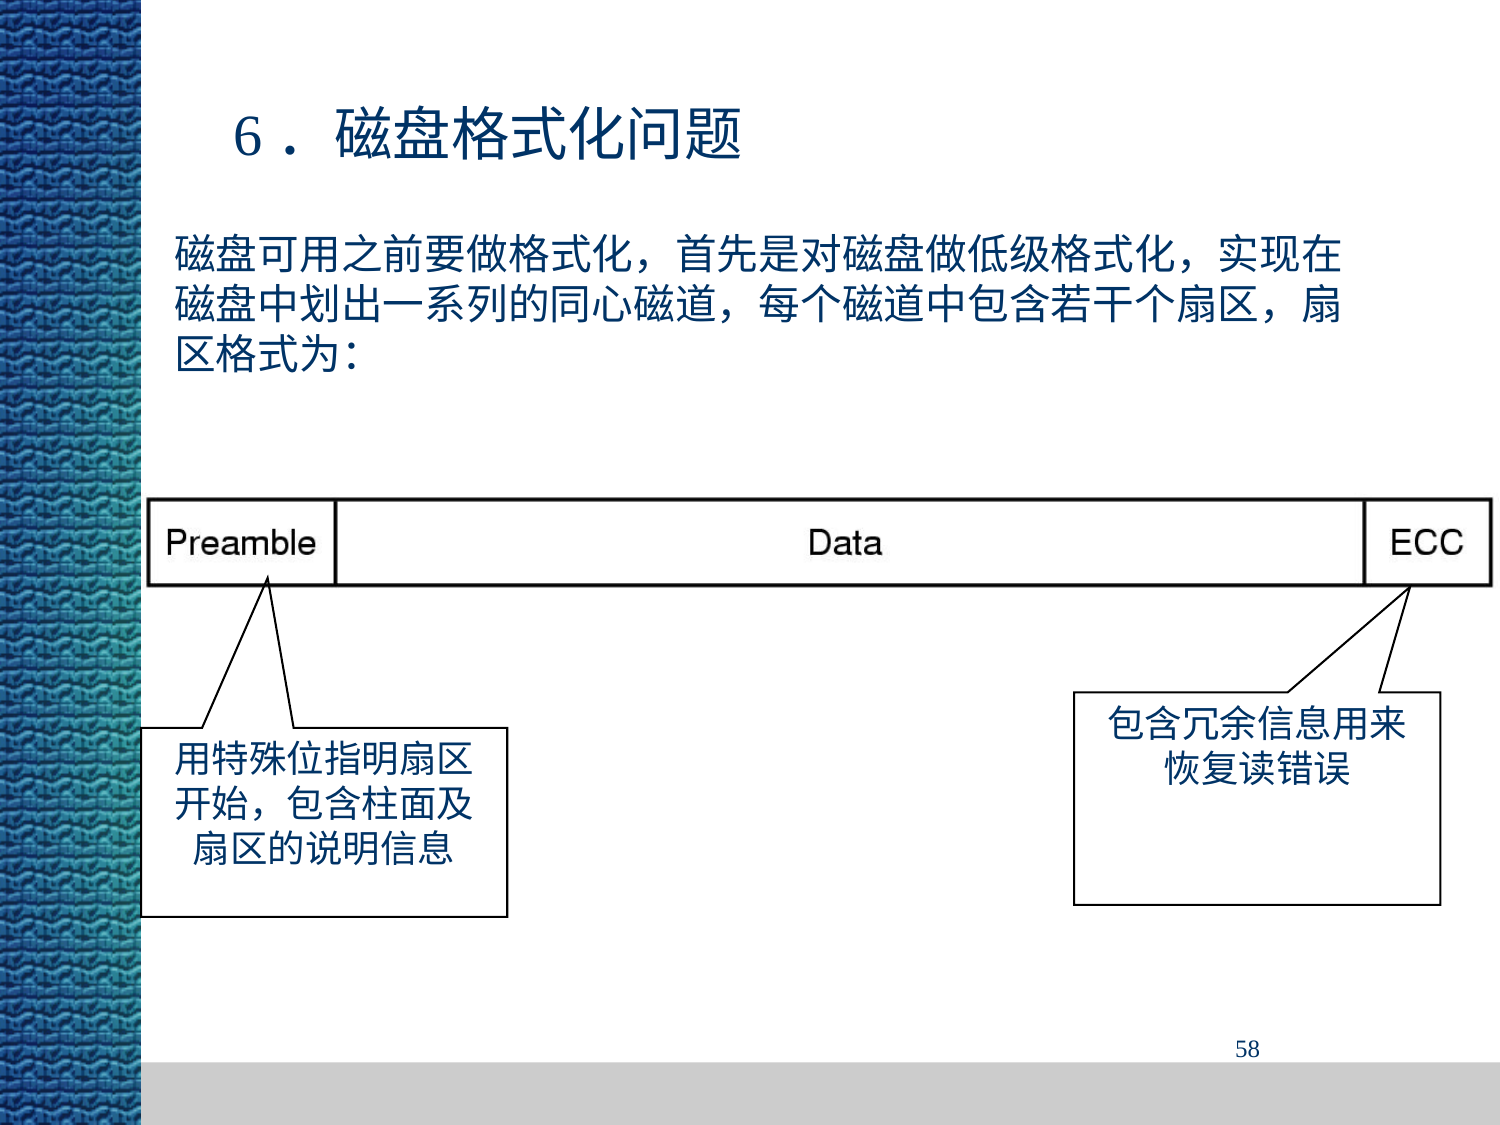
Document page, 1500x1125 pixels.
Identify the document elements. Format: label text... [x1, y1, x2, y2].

text_box 6．磁盘格式化问题 [218, 90, 1317, 175]
text_box 用特殊位指明扇区开始，包含柱面及扇区的说明信息 [141, 602, 508, 917]
text_box 磁盘可用之前要做格式化，首先是对磁盘做低级格式化，实现在磁盘中划出一系列的同心磁道，每个磁道中包含若干个扇区，扇区格式为： [159, 220, 1376, 385]
text_box 包含冗余信息用来恢复读错误 [1074, 602, 1441, 905]
picture [0, 0, 1500, 1125]
text_box 58 [1025, 1024, 1275, 1100]
